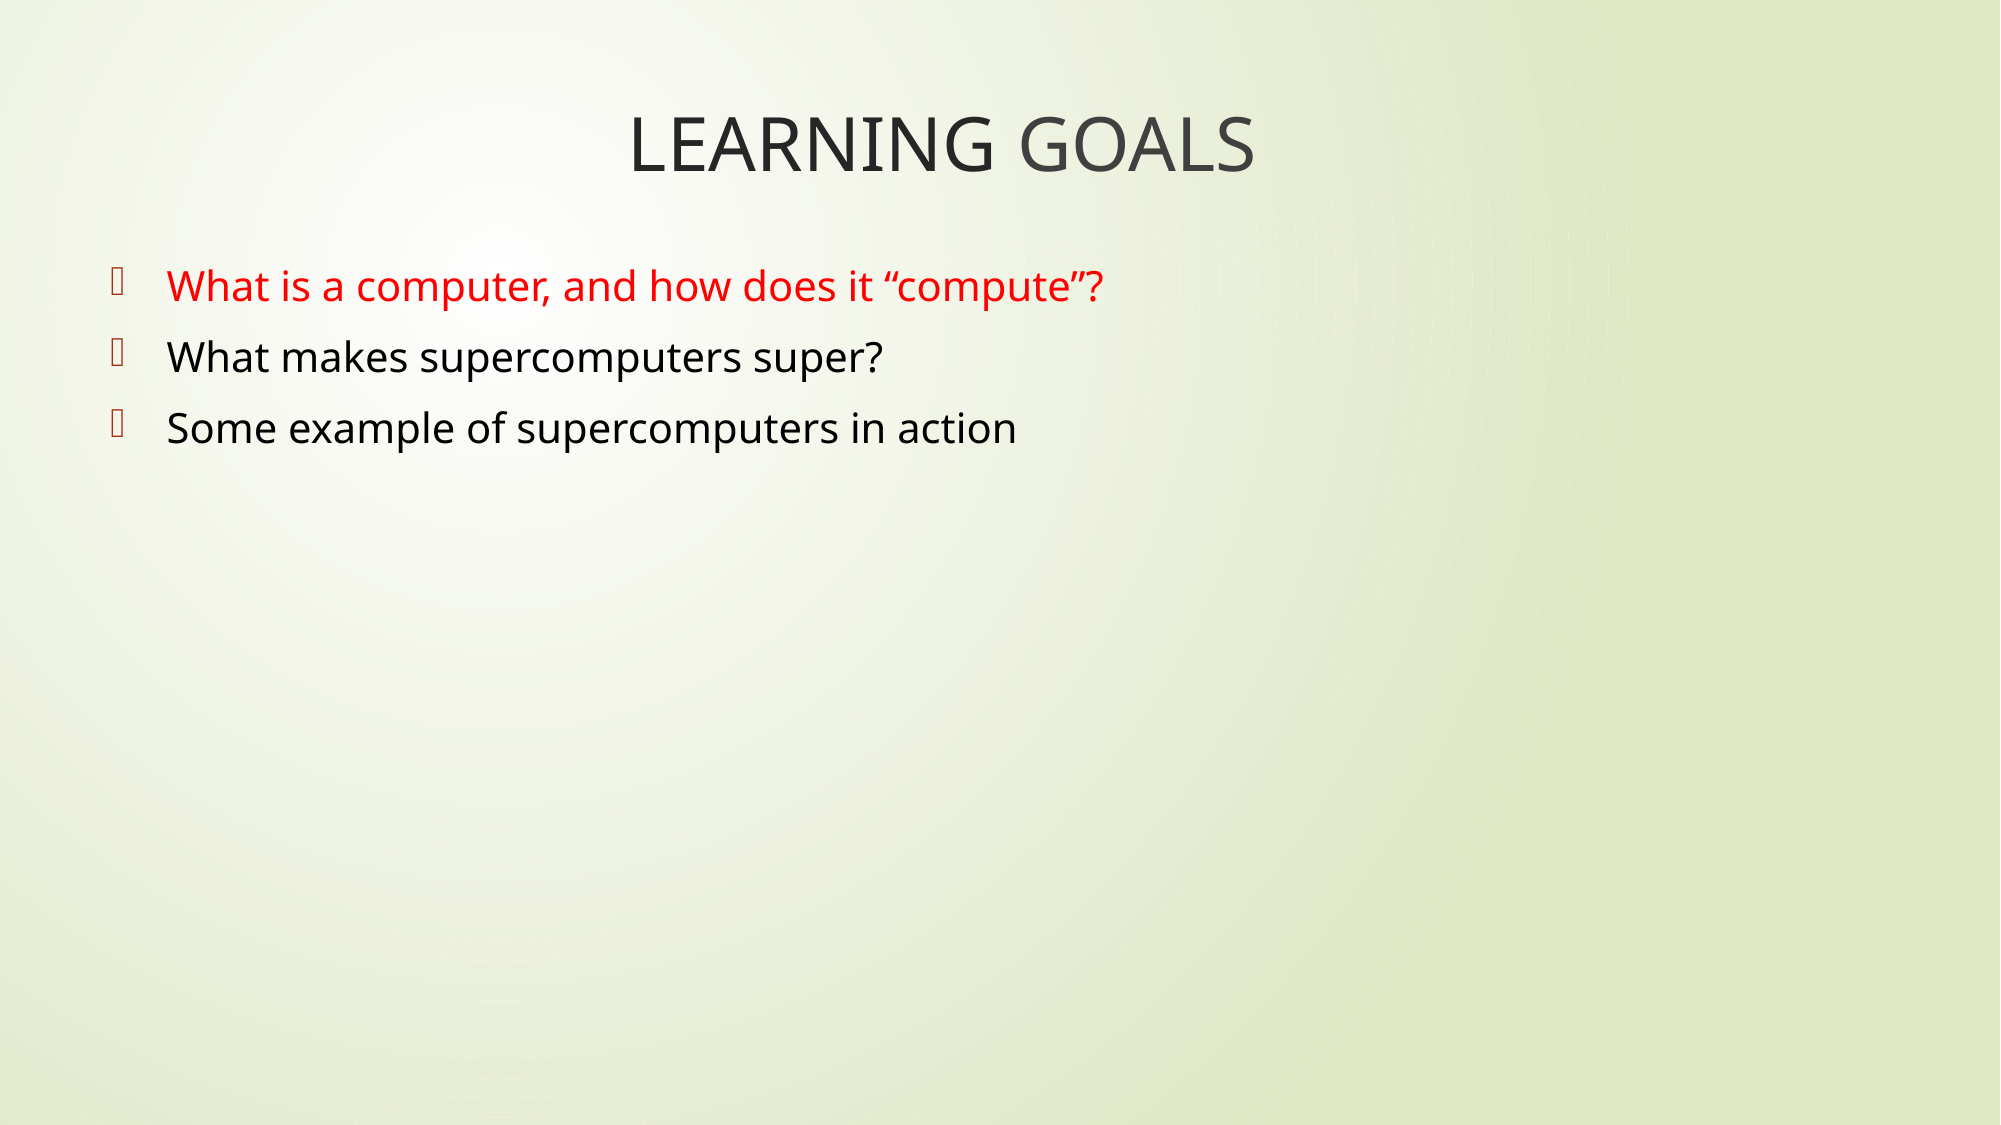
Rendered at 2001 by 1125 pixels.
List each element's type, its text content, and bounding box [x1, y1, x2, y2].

list What is a computer, and how does it “compute”? What makes supercomputers super? Some example of supercomputers in action [95, 252, 1558, 873]
title LEARNING GOALS [211, 88, 1674, 299]
